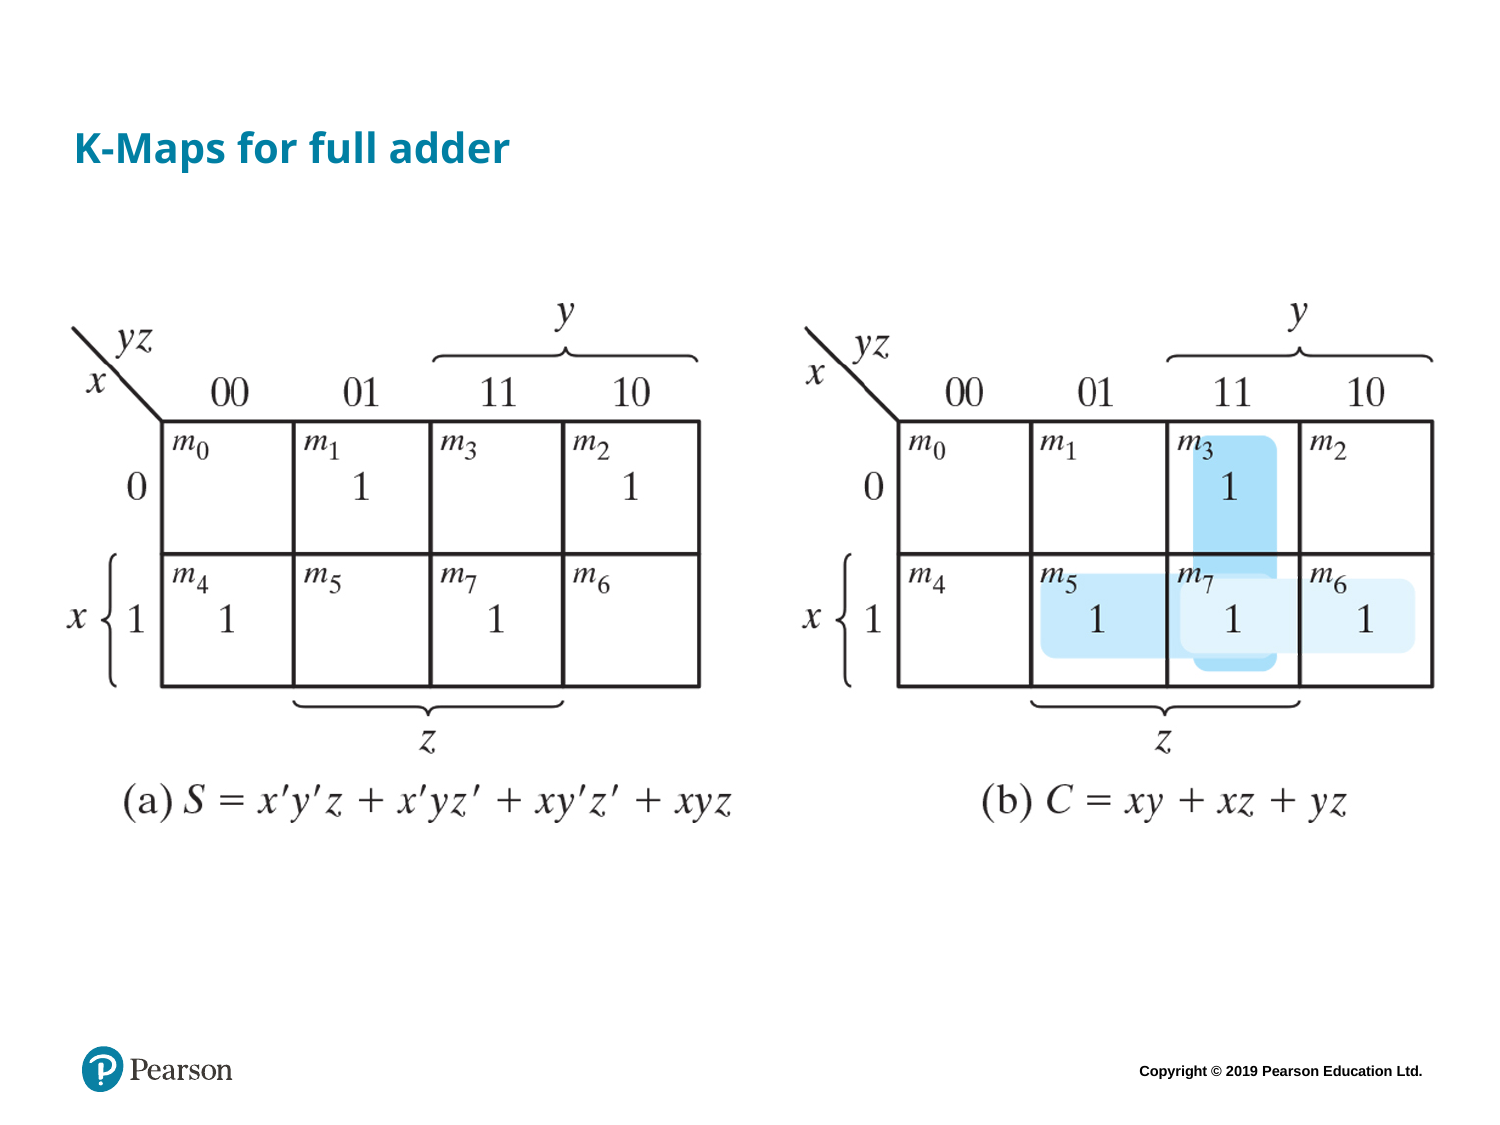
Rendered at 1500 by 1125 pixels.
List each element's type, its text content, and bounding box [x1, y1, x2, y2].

title K-Maps for full adder [73, 71, 1450, 227]
picture [62, 299, 1438, 826]
